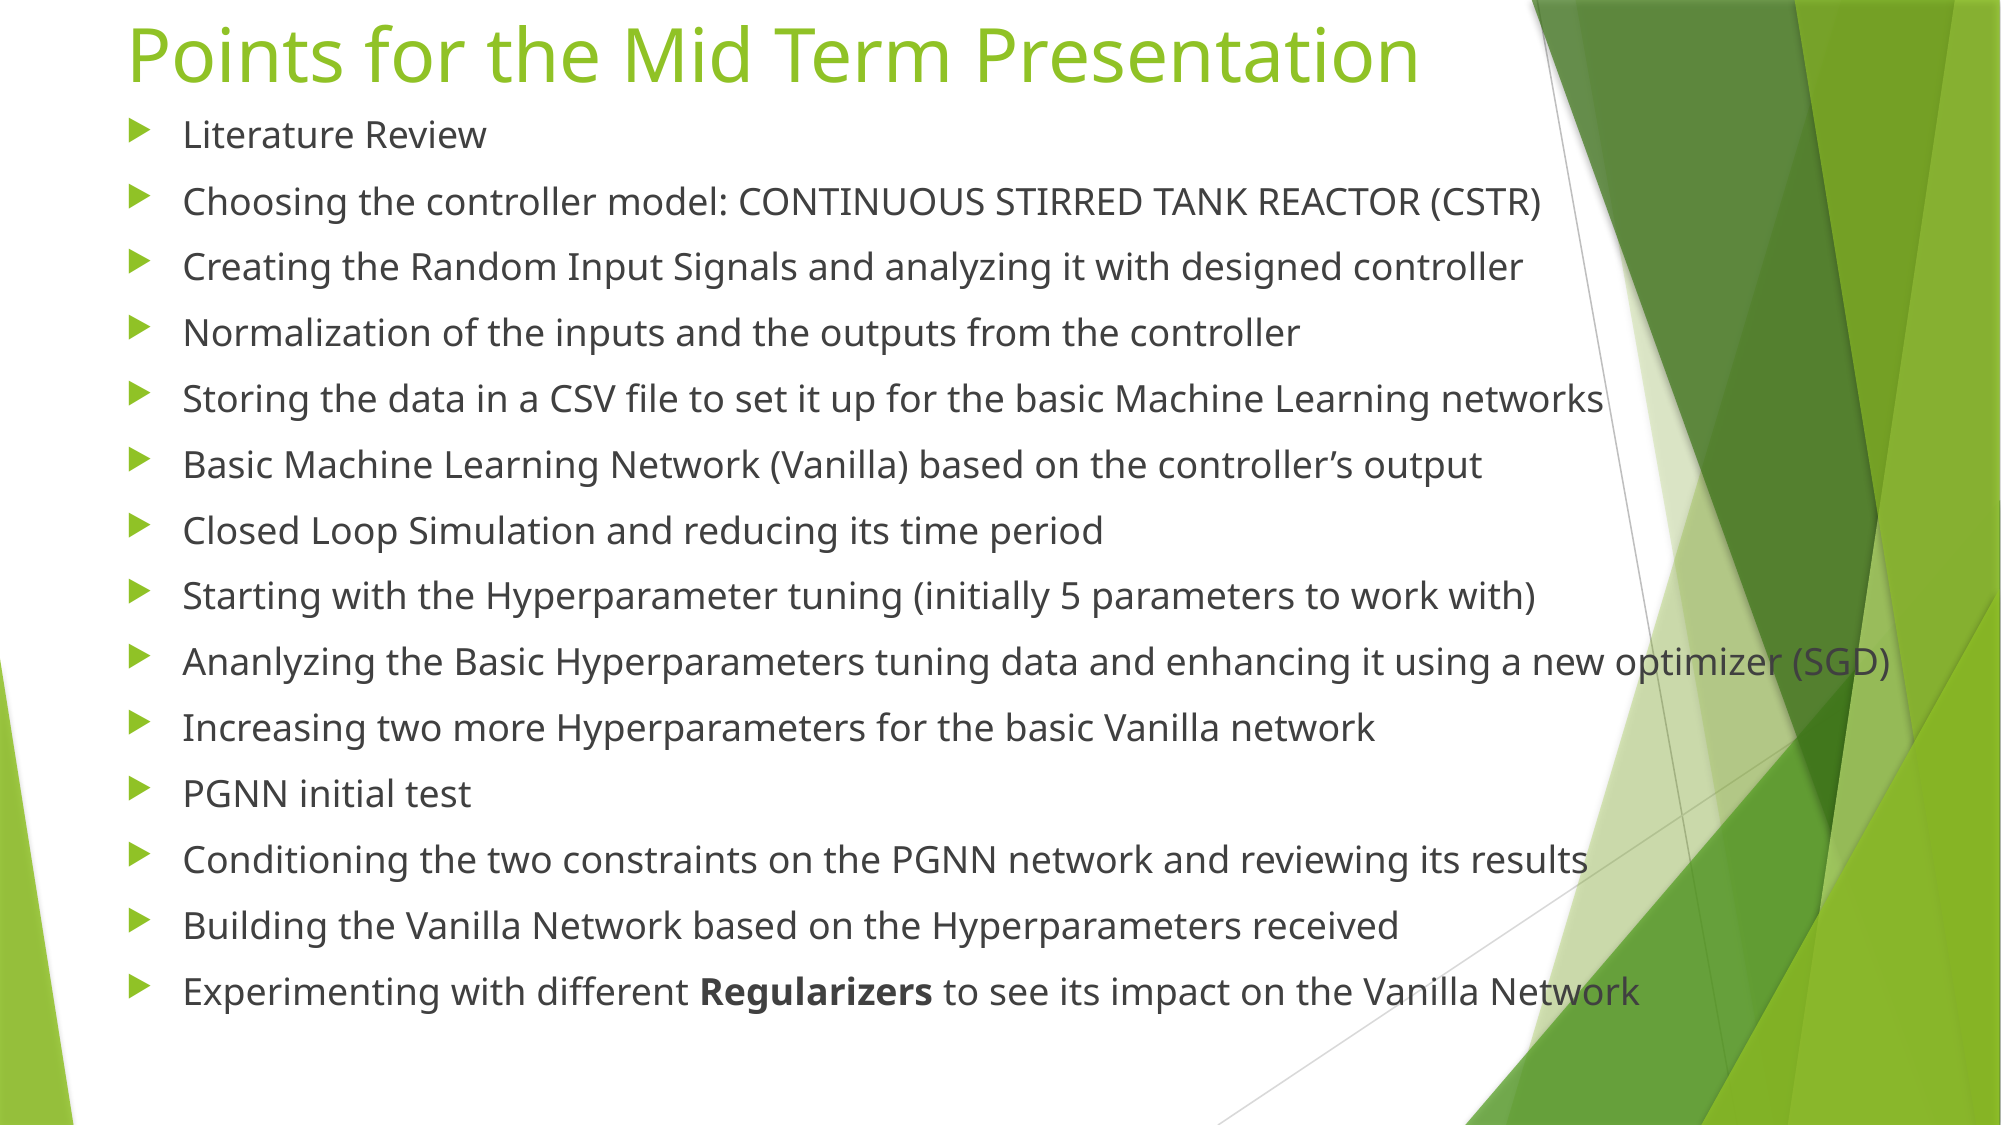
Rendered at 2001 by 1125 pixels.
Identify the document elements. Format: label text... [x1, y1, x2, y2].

title Points for the Mid Term Presentation [111, 0, 1522, 104]
list Literature Review Choosing the controller model: CONTINUOUS STIRRED TANK REACTOR (CSTR) Creating the Random Input Signals and analyzing it with designed controller Normalization of the inputs and the outputs from the controller Storing the data in a CSV file to set it up for the basic Machine Learning networks Basic Machine Learning Network (Vanilla) based on the controller’s output Closed Loop Simulation and reducing its time period Starting with the Hyperparameter tuning (initially 5 parameters to work with) Ananlyzing the Basic Hyperparameters tuning data and enhancing it using a new optimizer (SGD) Increasing two more Hyperparameters for the basic Vanilla network PGNN initial test Conditioning the two constraints on the PGNN network and reviewing its results Building the Vanilla Network based on the Hyperparameters received Experimenting with different Regularizers to see its impact on the Vanilla Network [111, 104, 1975, 1086]
